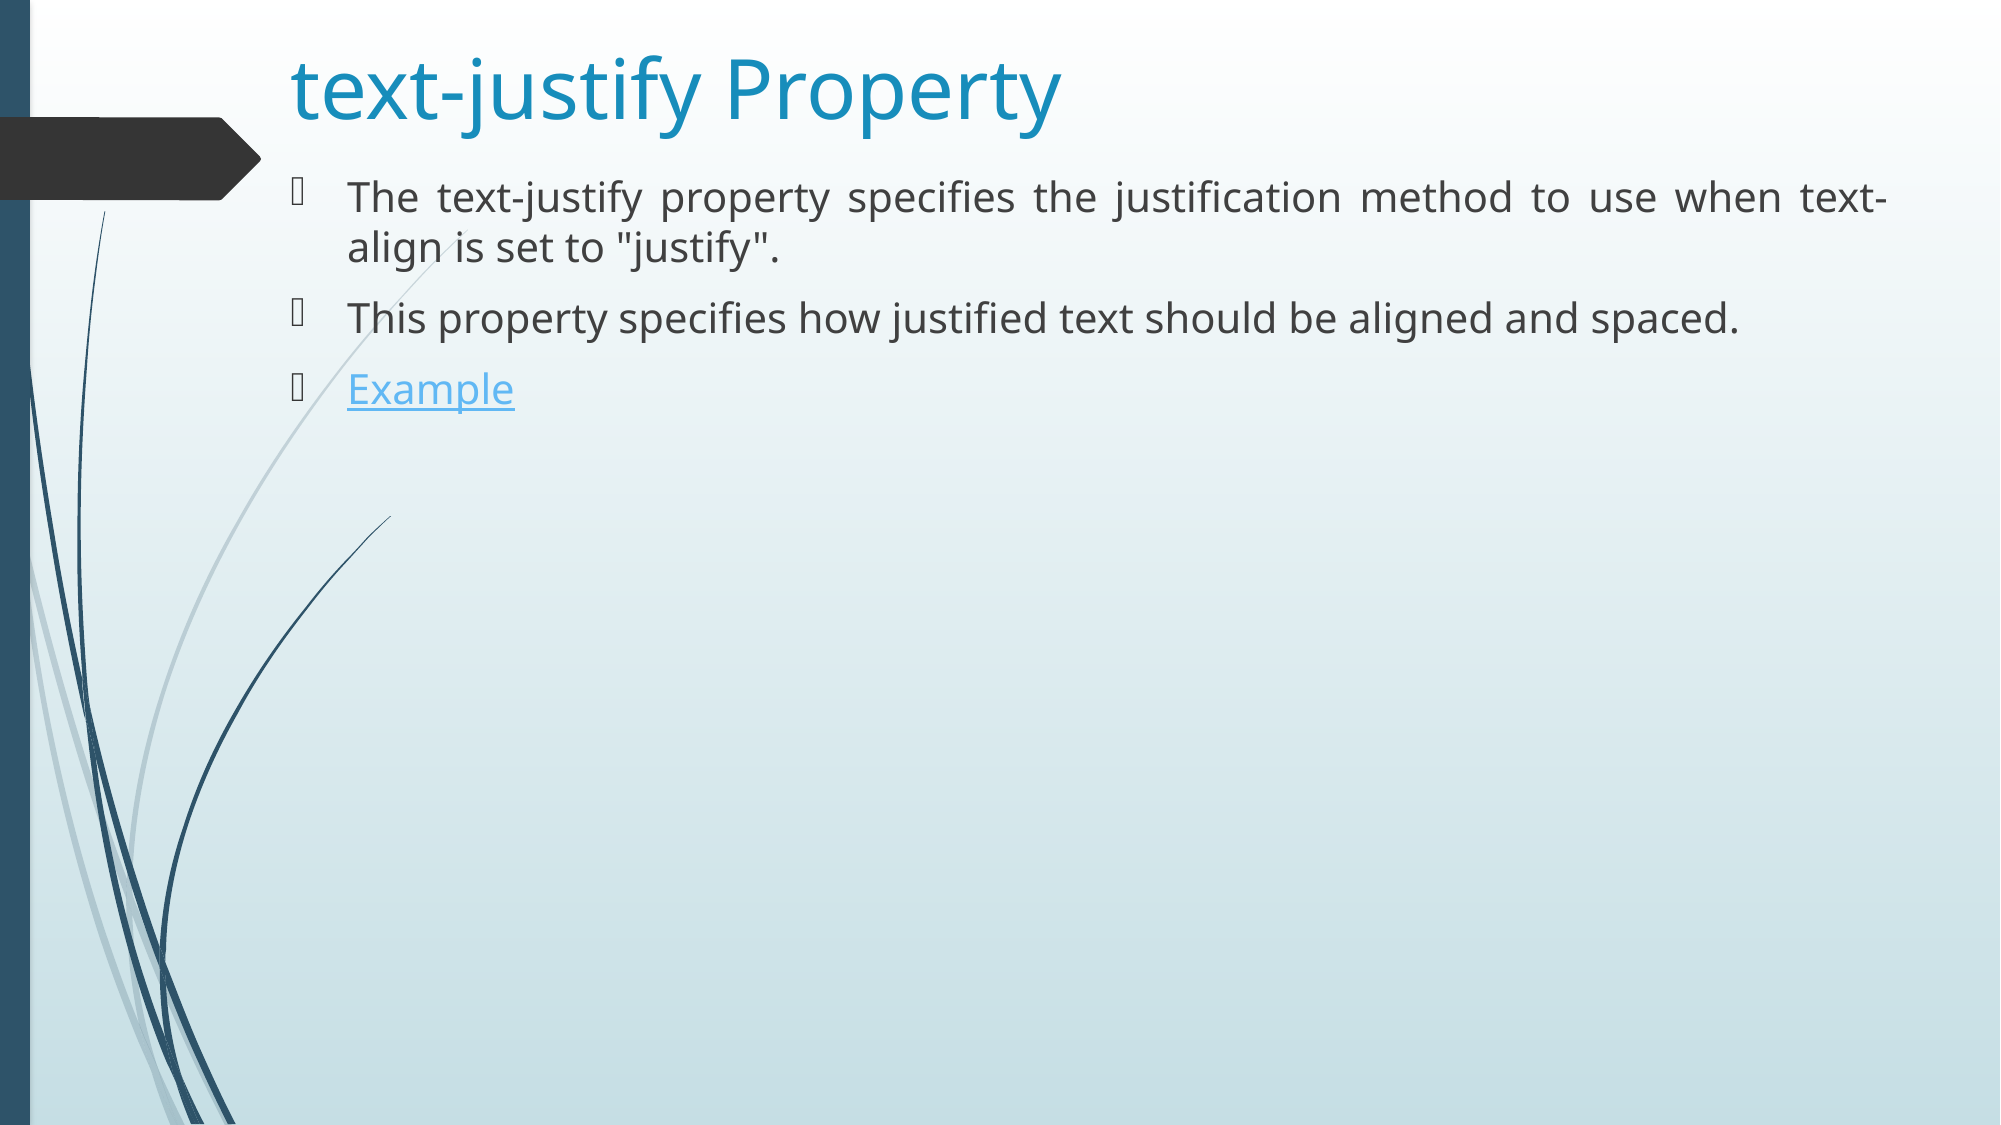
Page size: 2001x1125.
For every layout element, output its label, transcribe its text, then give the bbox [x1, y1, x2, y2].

list The text-justify property specifies the justification method to use when text-align is set to "justify". This property specifies how justified text should be aligned and spaced. Example [275, 163, 1904, 1097]
title text-justify Property [275, 28, 1904, 163]
